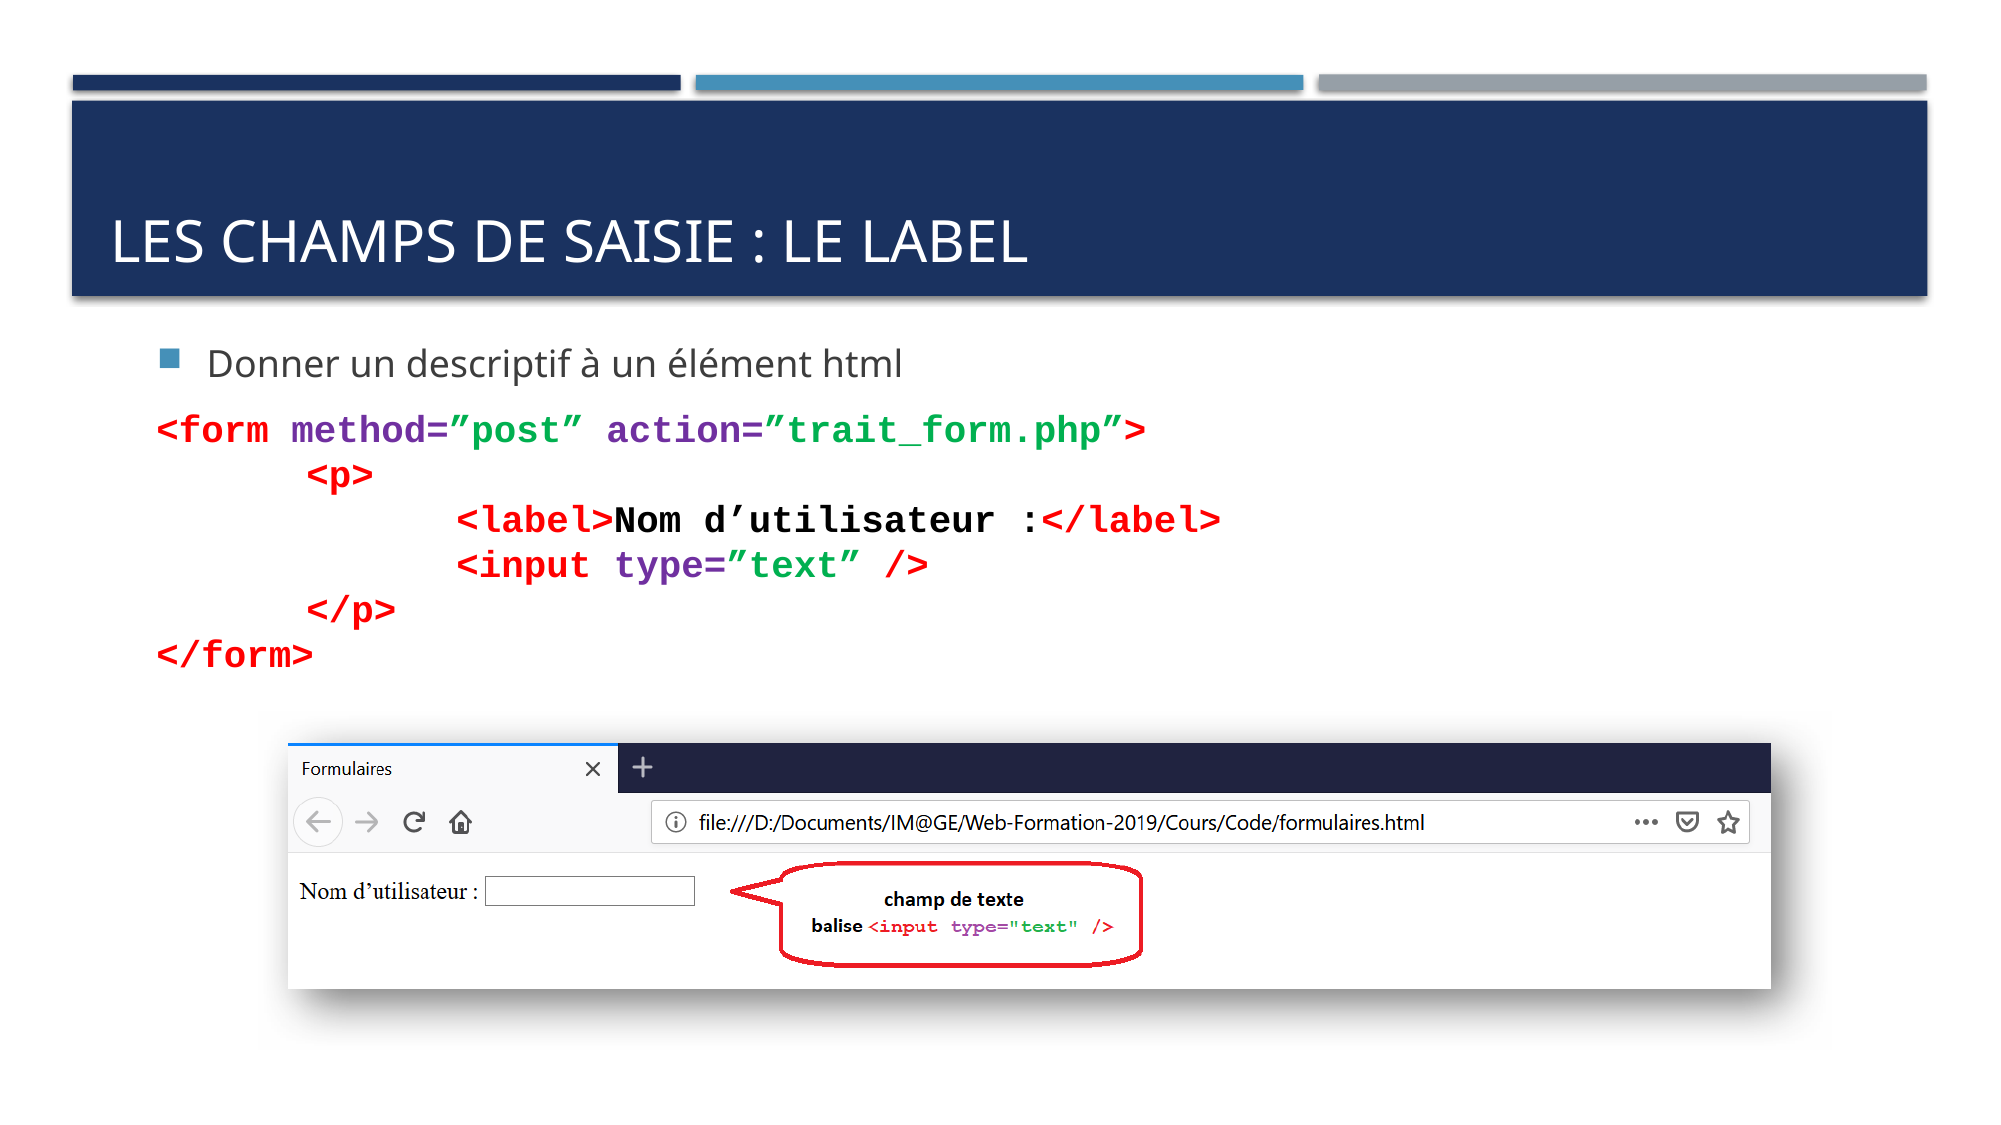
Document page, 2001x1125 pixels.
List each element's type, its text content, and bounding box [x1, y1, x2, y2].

picture [288, 742, 1771, 989]
text_box Donner un descriptif à un élément html <form method=”post” action=”trait_form.php”> <p> <label>Nom d’utilisateur :</label> <input type=”text” /> </p> </form> [141, 191, 1918, 825]
title Les champs de saisie : le label [95, 115, 1905, 282]
